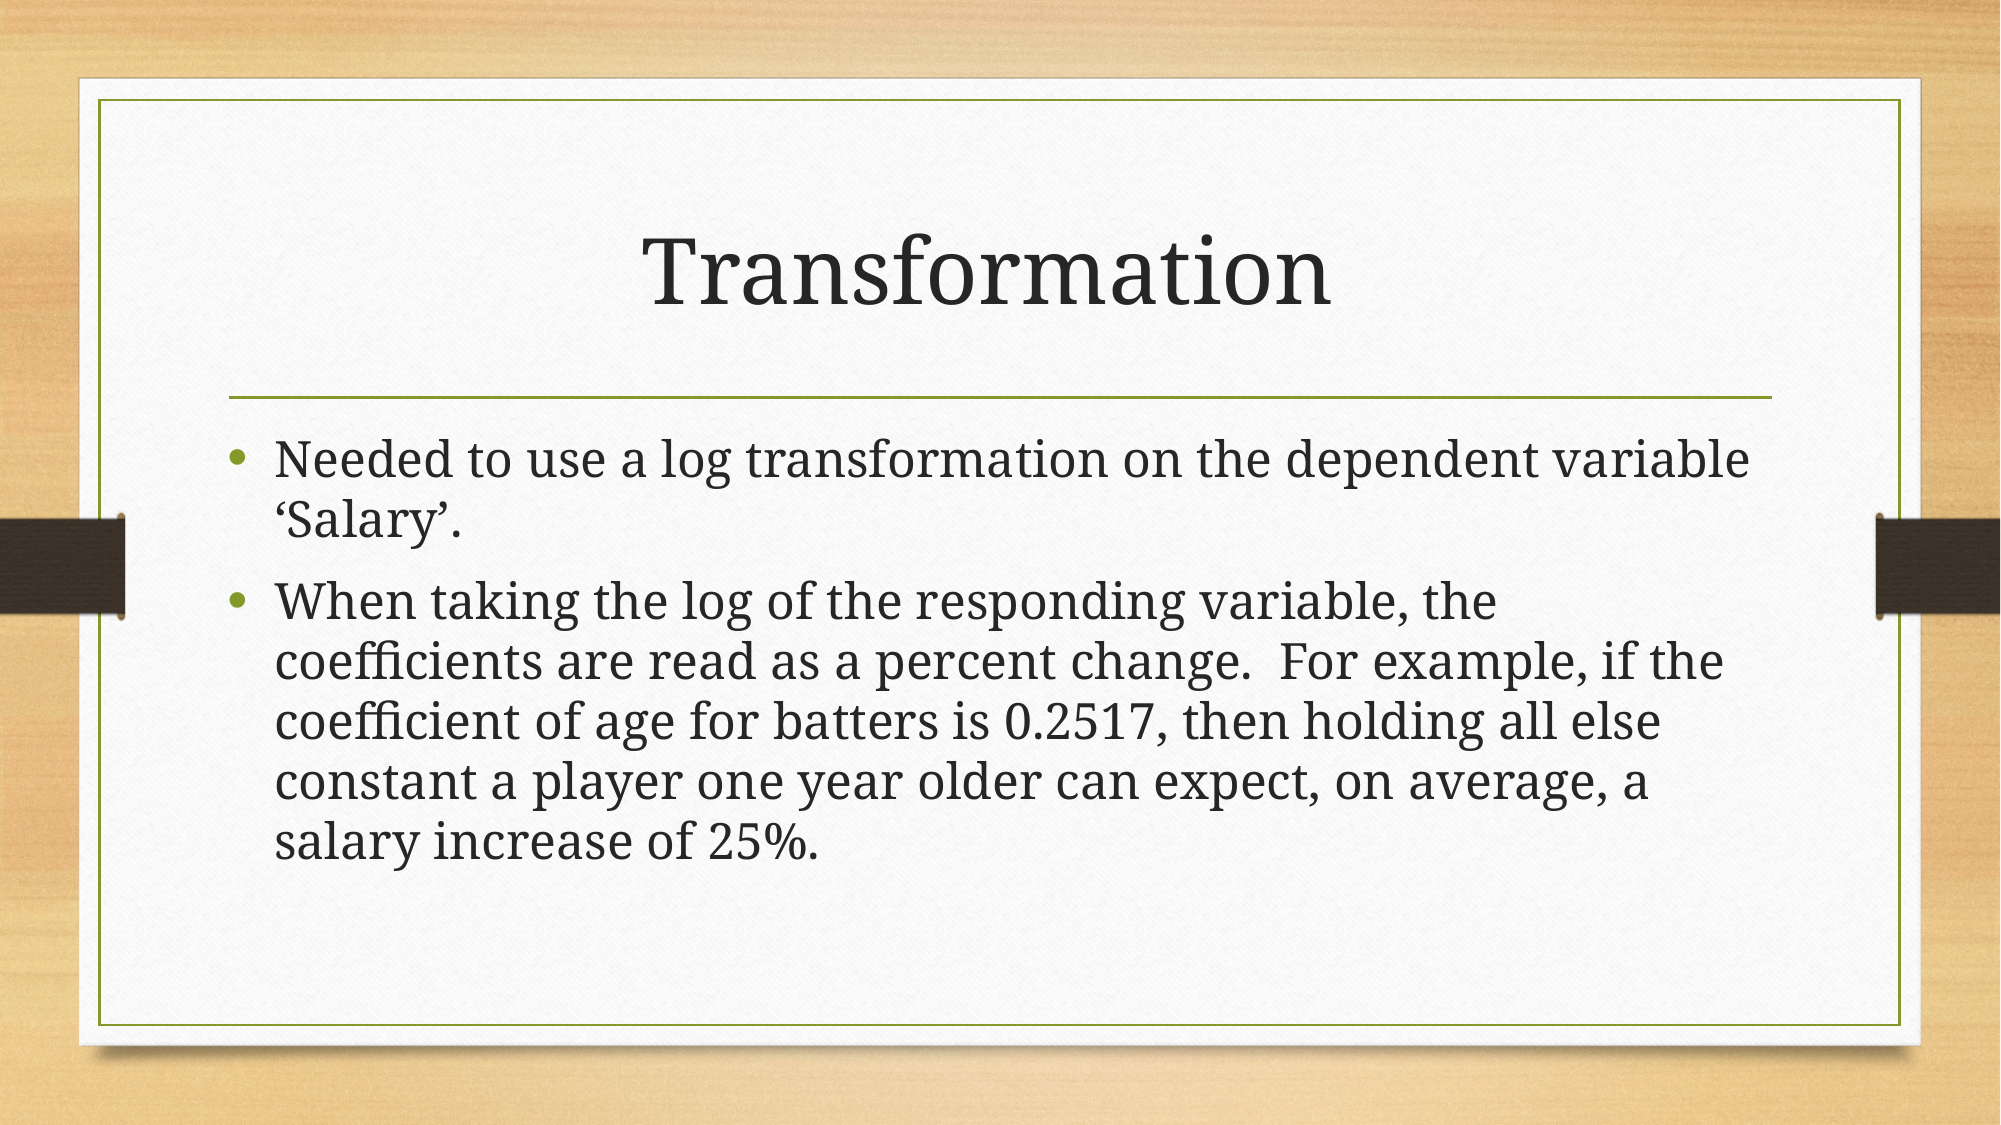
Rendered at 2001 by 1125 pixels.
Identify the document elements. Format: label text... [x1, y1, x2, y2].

picture [0, 0, 2001, 1125]
title Transformation [212, 161, 1788, 375]
list Needed to use a log transformation on the dependent variable ‘Salary’. When taking the log of the responding variable, the coefficients are read as a percent change. For example, if the coefficient of age for batters is 0.2517, then holding all else constant a player one year older can expect, on average, a salary increase of 25%. [212, 419, 1788, 964]
